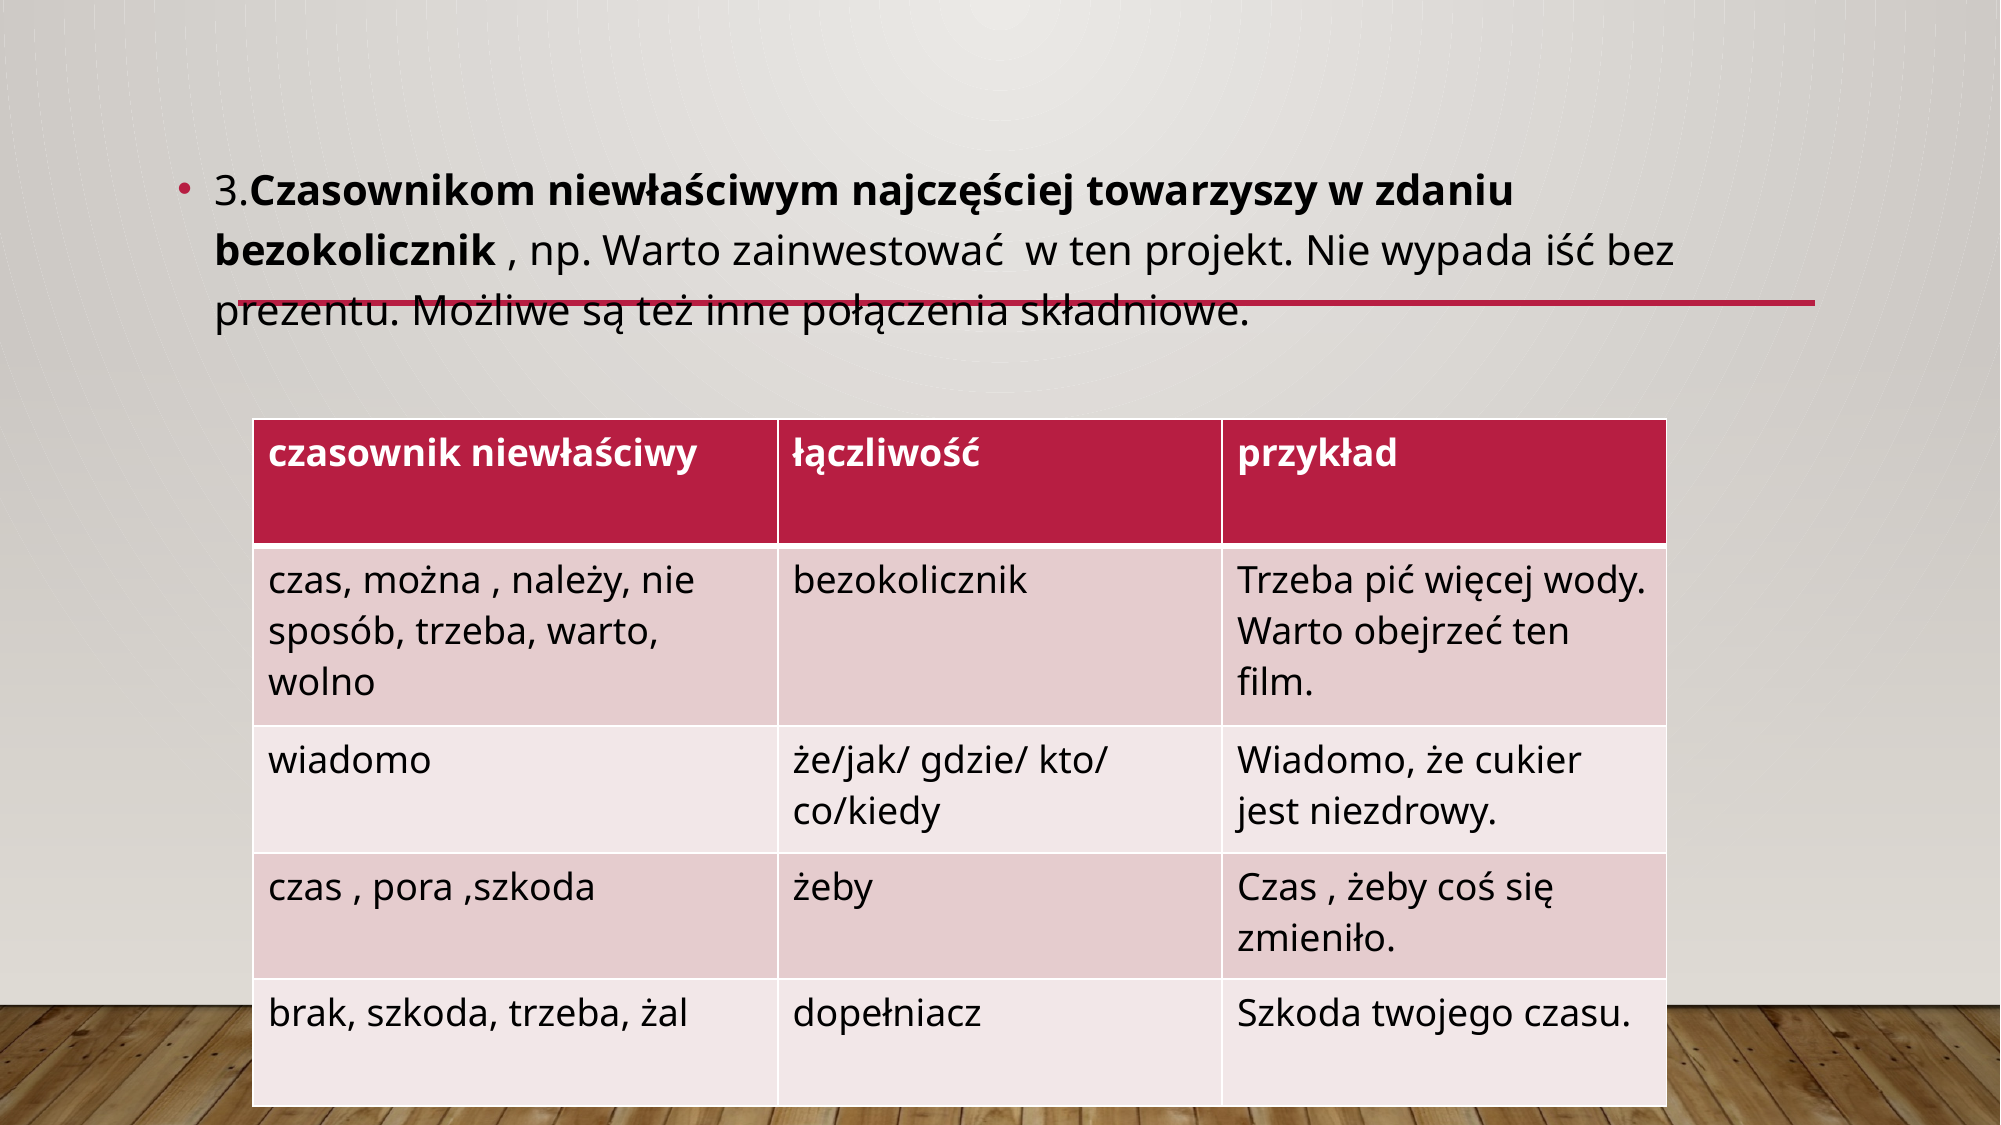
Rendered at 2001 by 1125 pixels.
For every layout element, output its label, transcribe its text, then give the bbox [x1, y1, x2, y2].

list 3.Czasownikom niewłaściwym najczęściej towarzyszy w zdaniu bezokolicznik , np. Warto zainwestować w ten projekt. Nie wypada iść bez prezentu. Możliwe są też inne połączenia składniowe. [162, 146, 1838, 937]
table_cell żeby [779, 854, 1221, 978]
table_cell wiadomo [254, 727, 777, 852]
table_cell czas, można , należy, nie sposób, trzeba, warto, wolno [254, 549, 777, 725]
table_cell brak, szkoda, trzeba, żal [254, 980, 777, 1105]
table_header czasownik niewłaściwy [254, 420, 777, 543]
table_cell Trzeba pić więcej wody. Warto obejrzeć ten film. [1223, 549, 1666, 725]
picture [0, 1005, 2000, 1125]
table_cell że/jak/ gdzie/ kto/ co/kiedy [779, 727, 1221, 852]
table_cell czas , pora ,szkoda [254, 854, 777, 978]
table_cell Czas , żeby coś się zmieniło. [1223, 854, 1666, 978]
table_header przykład [1223, 420, 1666, 543]
table_cell Szkoda twojego czasu. [1223, 980, 1666, 1105]
table_cell bezokolicznik [779, 549, 1221, 725]
table_cell dopełniacz [779, 980, 1221, 1105]
table_header łączliwość [779, 420, 1221, 543]
table_cell Wiadomo, że cukier jest niezdrowy. [1223, 727, 1666, 852]
